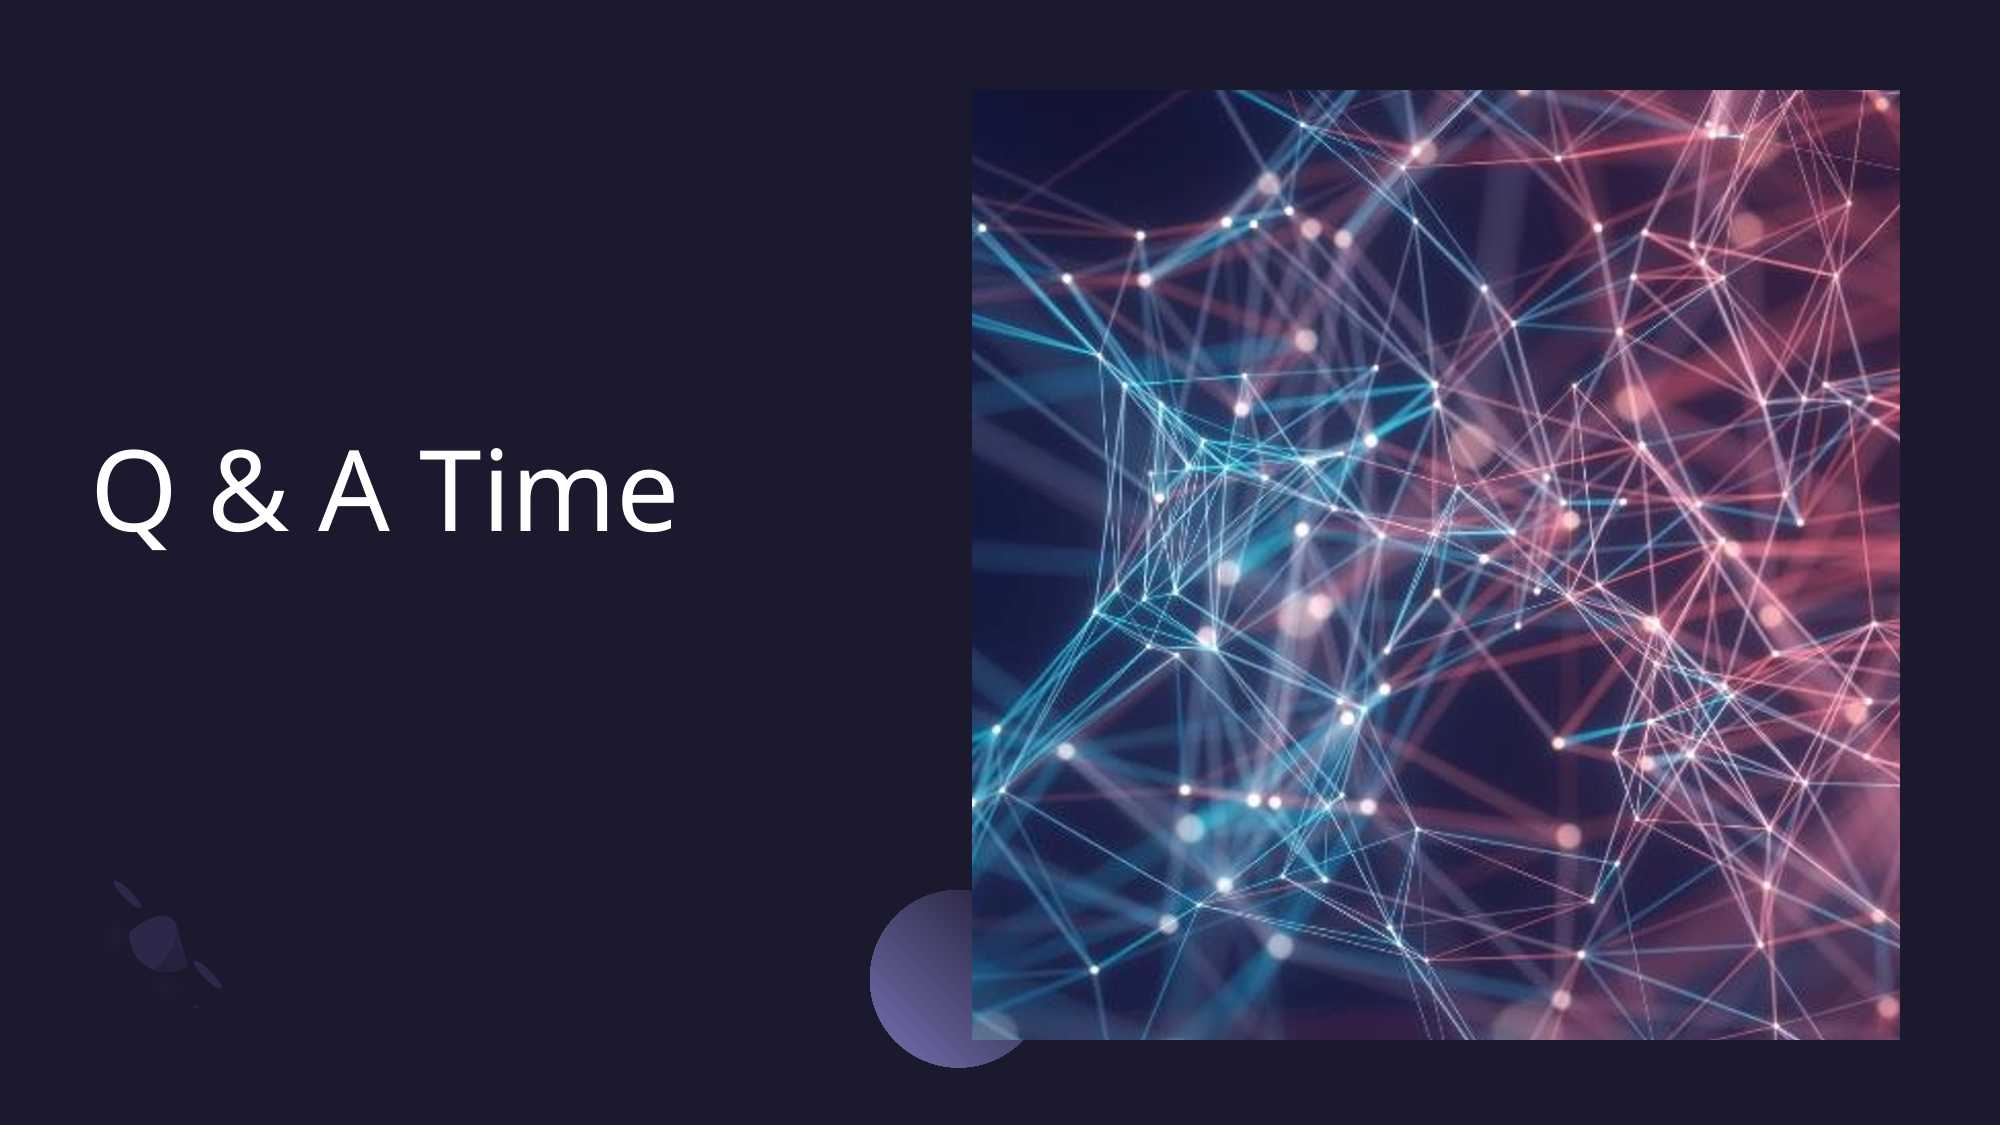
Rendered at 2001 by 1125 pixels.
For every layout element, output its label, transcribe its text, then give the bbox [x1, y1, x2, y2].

title Q & A Time [90, 90, 940, 557]
picture [972, 90, 1900, 1040]
